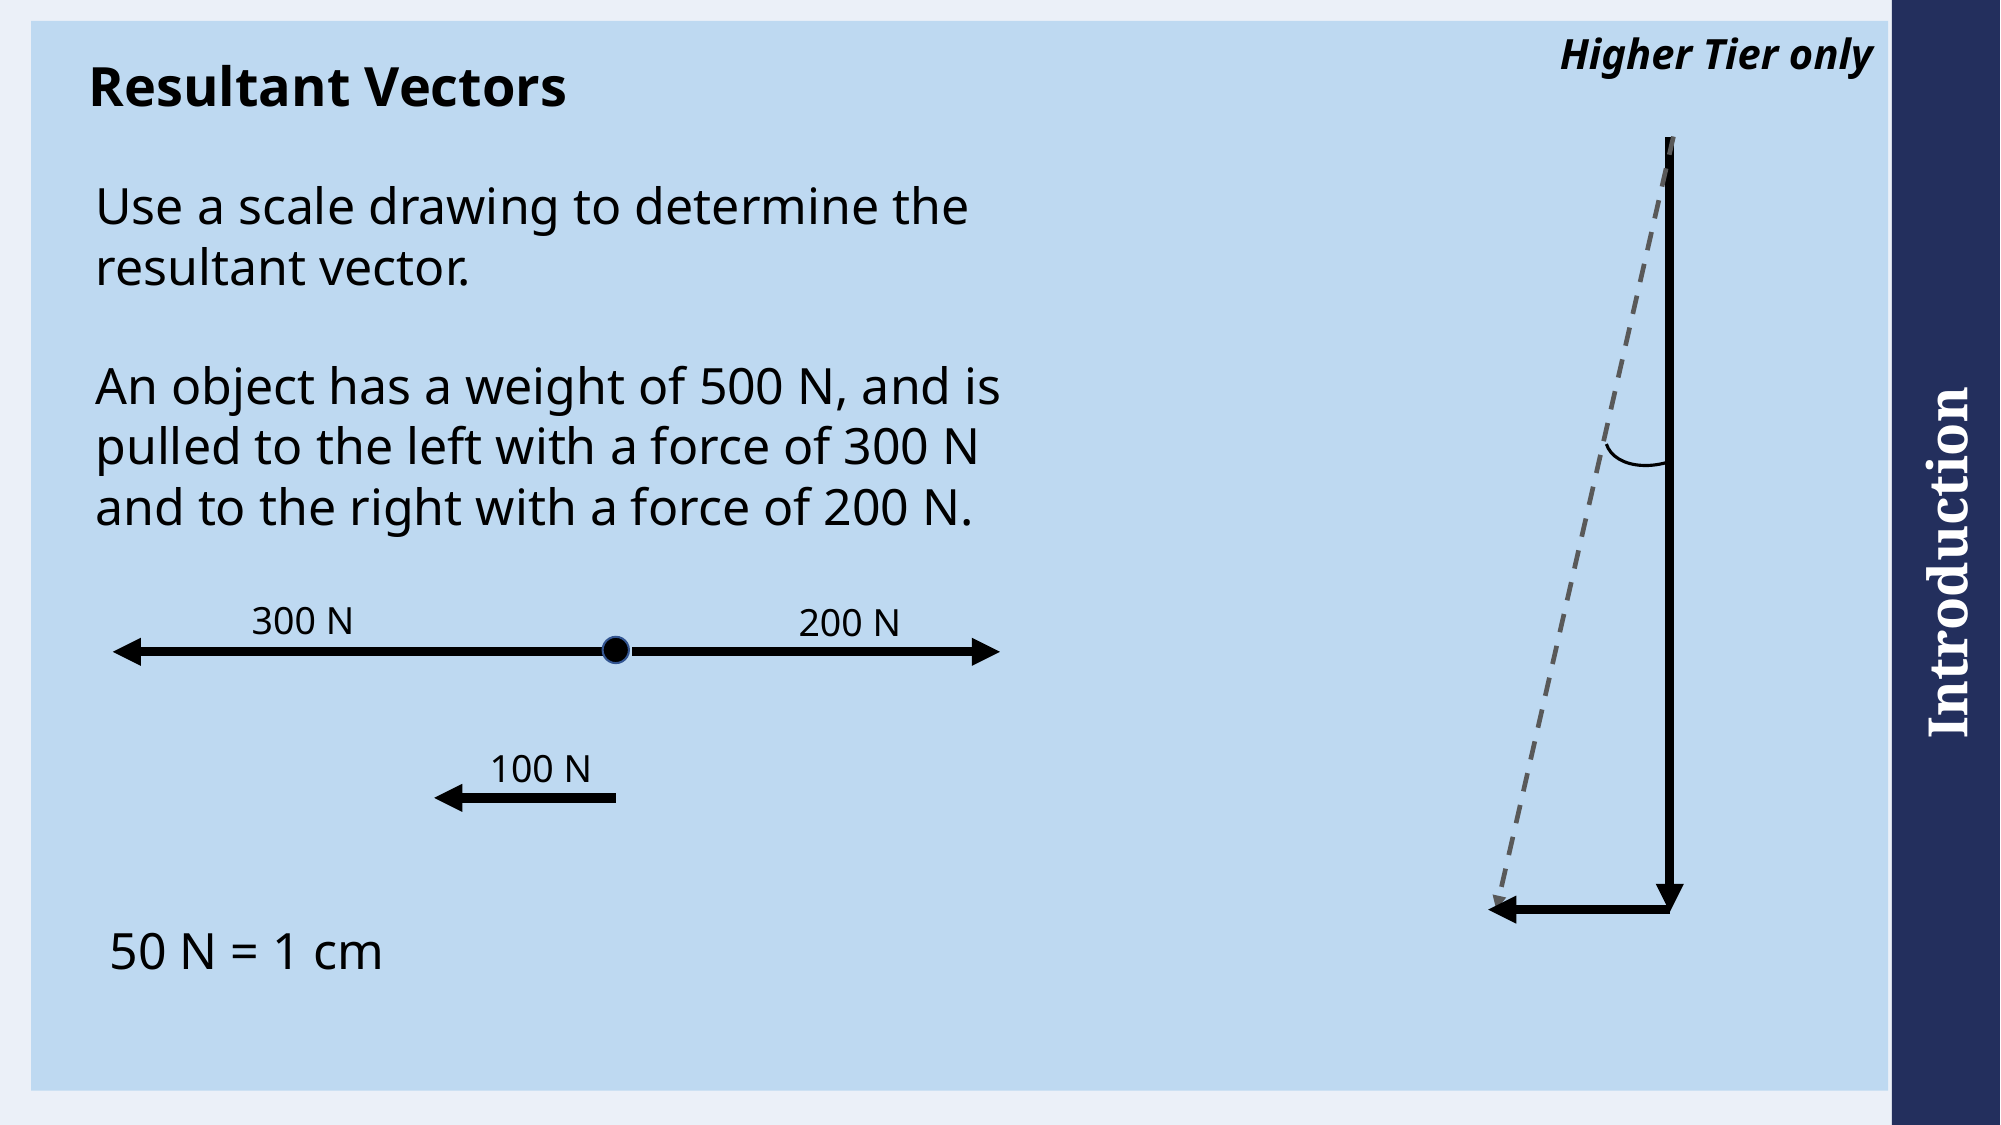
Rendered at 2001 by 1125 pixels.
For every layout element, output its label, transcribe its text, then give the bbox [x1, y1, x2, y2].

text_box 100 N [445, 737, 617, 797]
text_box 200 N [754, 591, 926, 651]
text_box 300 N [207, 589, 379, 650]
text_box 50 N = 1 cm [94, 912, 400, 987]
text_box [1496, 136, 1674, 910]
text_box Higher Tier only [31, 20, 1889, 1091]
title Resultant Vectors [88, 0, 1831, 119]
text_box [601, 635, 630, 665]
text_box Use a scale drawing to determine the resultant vector. An object has a weight of 500 N, and is pulled to the left with a force of 300 N and to the right with a force of 200 N. [80, 167, 1066, 543]
